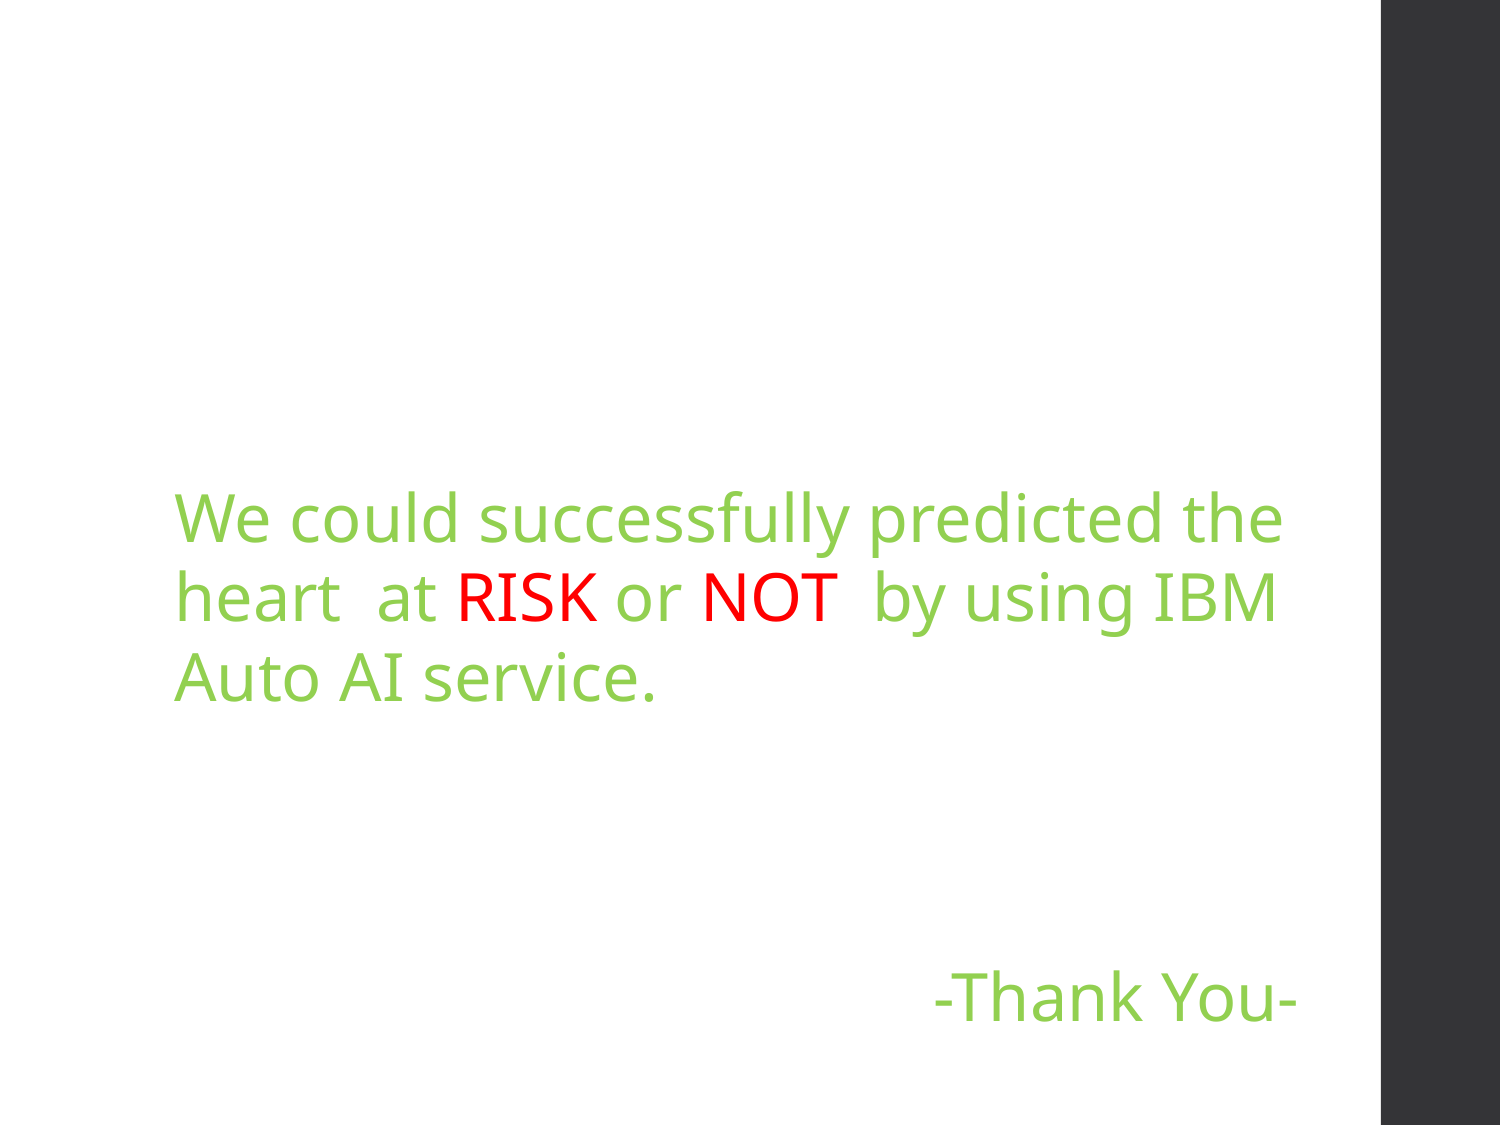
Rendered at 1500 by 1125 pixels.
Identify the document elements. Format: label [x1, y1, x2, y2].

list [0, 0, 1500, 1125]
